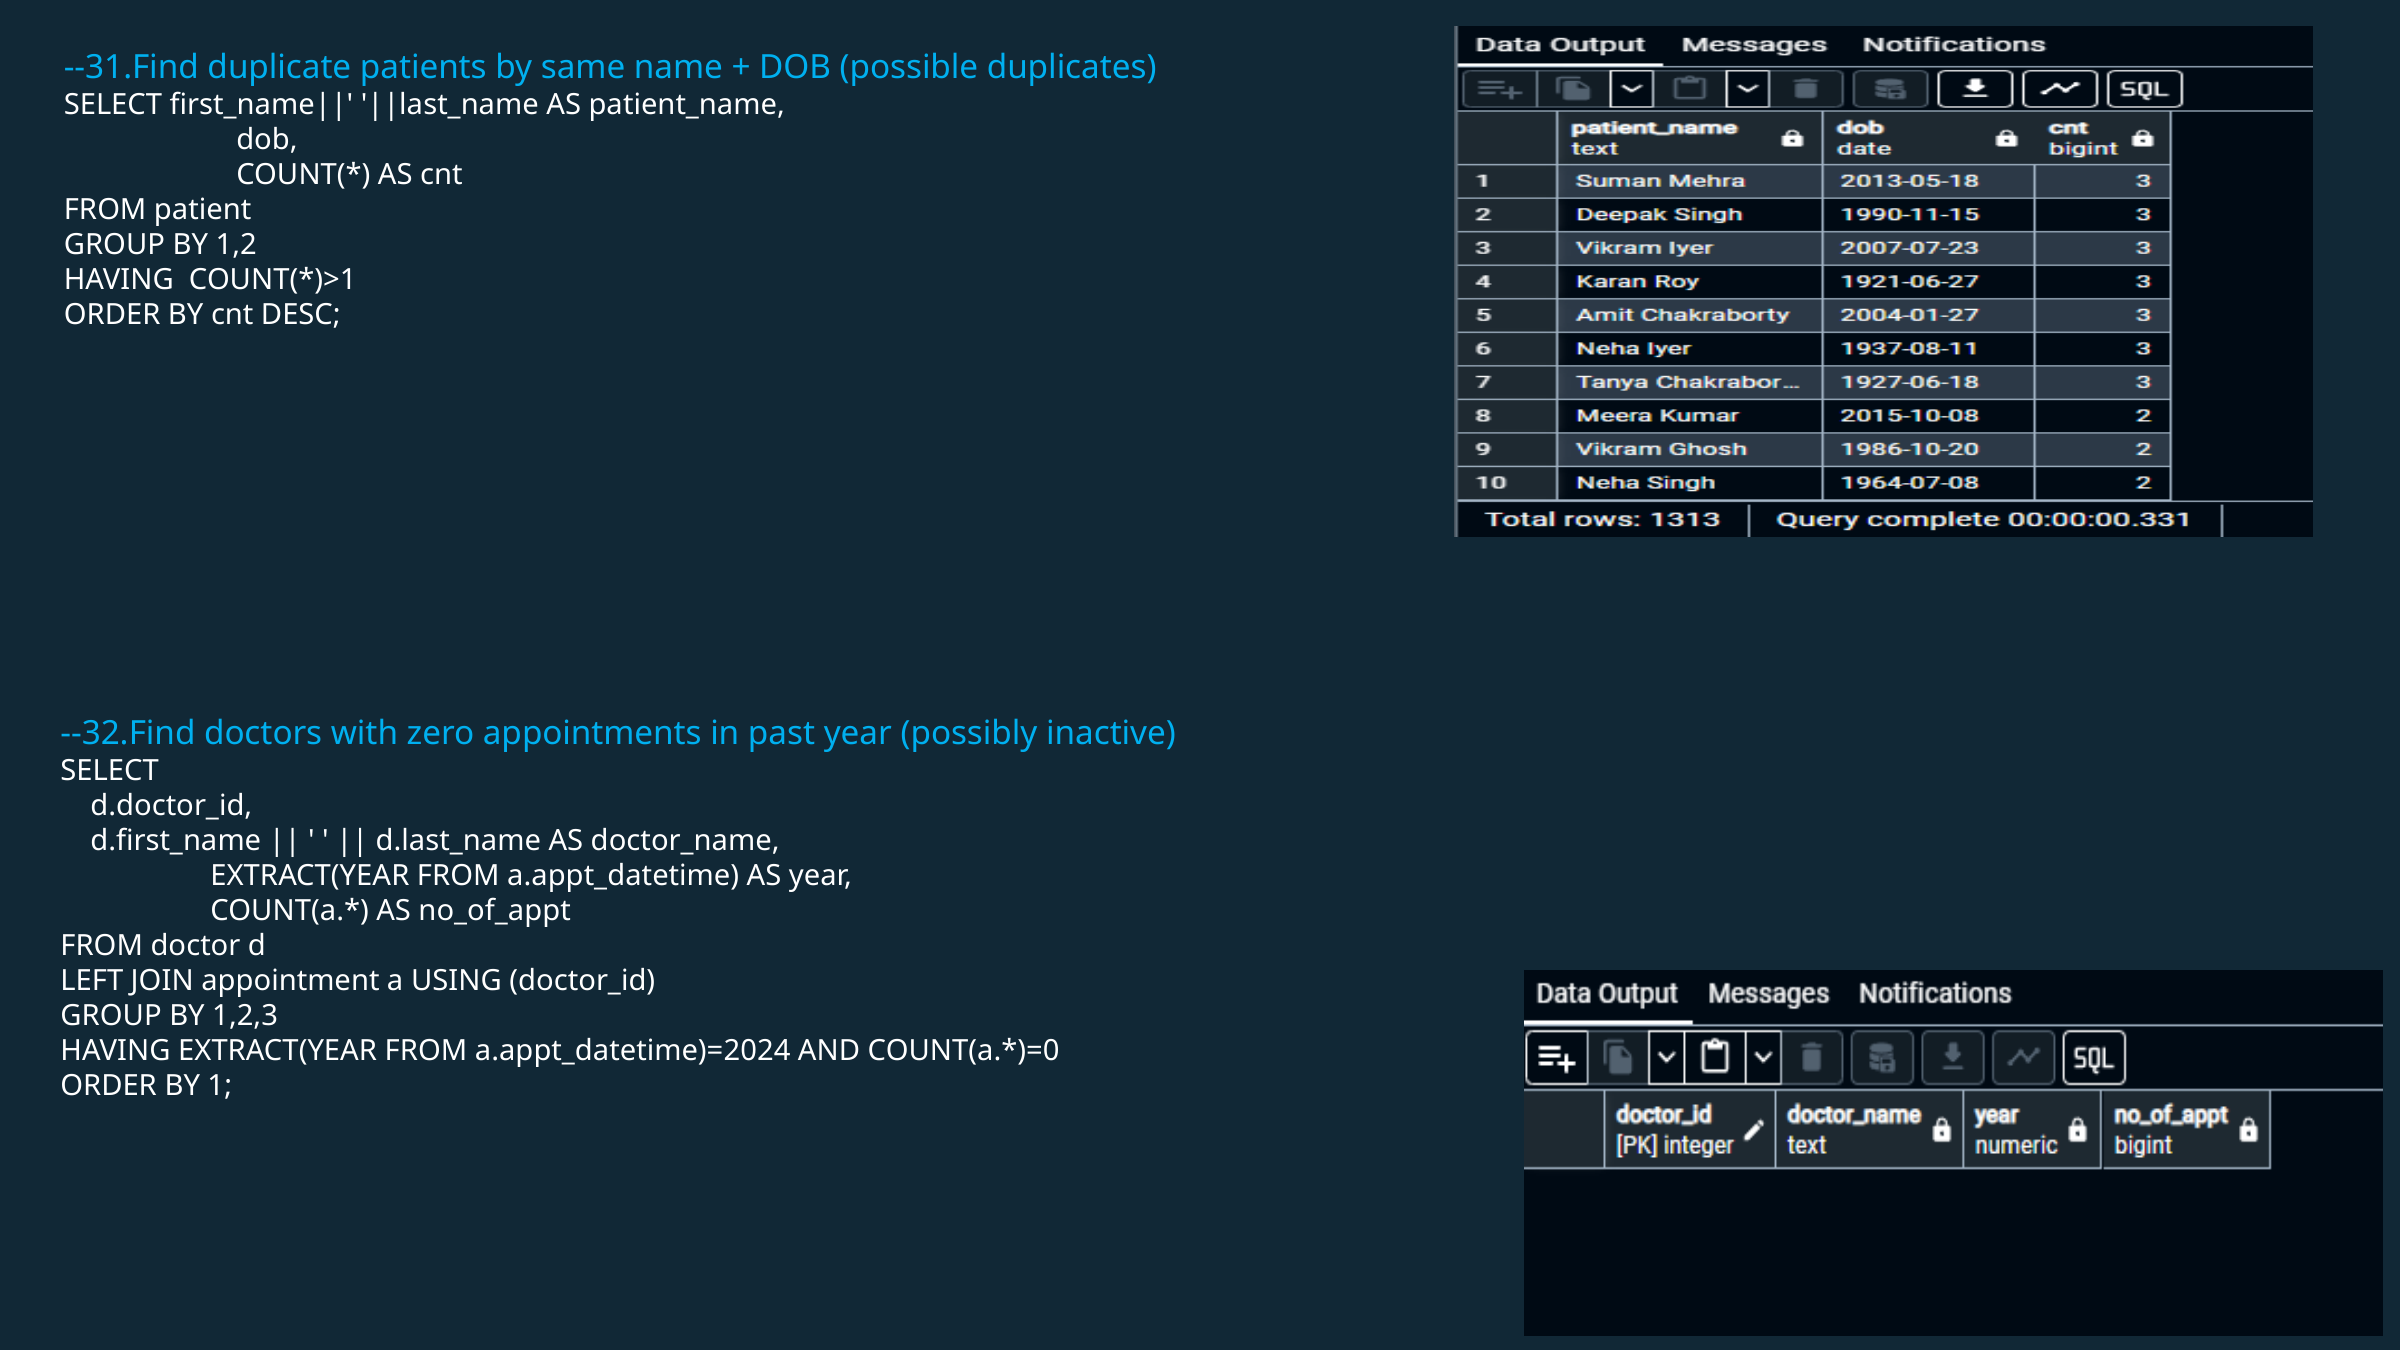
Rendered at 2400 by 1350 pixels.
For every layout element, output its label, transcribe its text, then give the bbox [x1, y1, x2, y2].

picture [1524, 970, 2389, 1339]
text_box --31.Find duplicate patients by same name + DOB (possible duplicates) SELECT first_name||' '||last_name AS patient_name, dob, COUNT(*) AS cnt FROM patient GROUP BY 1,2 HAVING COUNT(*)>1 ORDER BY cnt DESC; [48, 38, 1315, 338]
picture [1454, 26, 2313, 537]
text_box --32.Find doctors with zero appointments in past year (possibly inactive) SELECT d.doctor_id, d.first_name || ' ' || d.last_name AS doctor_name, EXTRACT(YEAR FROM a.appt_datetime) AS year, COUNT(a.*) AS no_of_appt FROM doctor d LEFT JOIN appointment a USING (doctor_id) GROUP BY 1,2,3 HAVING EXTRACT(YEAR FROM a.appt_datetime)=2024 AND COUNT(a.*)=0 ORDER BY 1; [45, 704, 1311, 1109]
